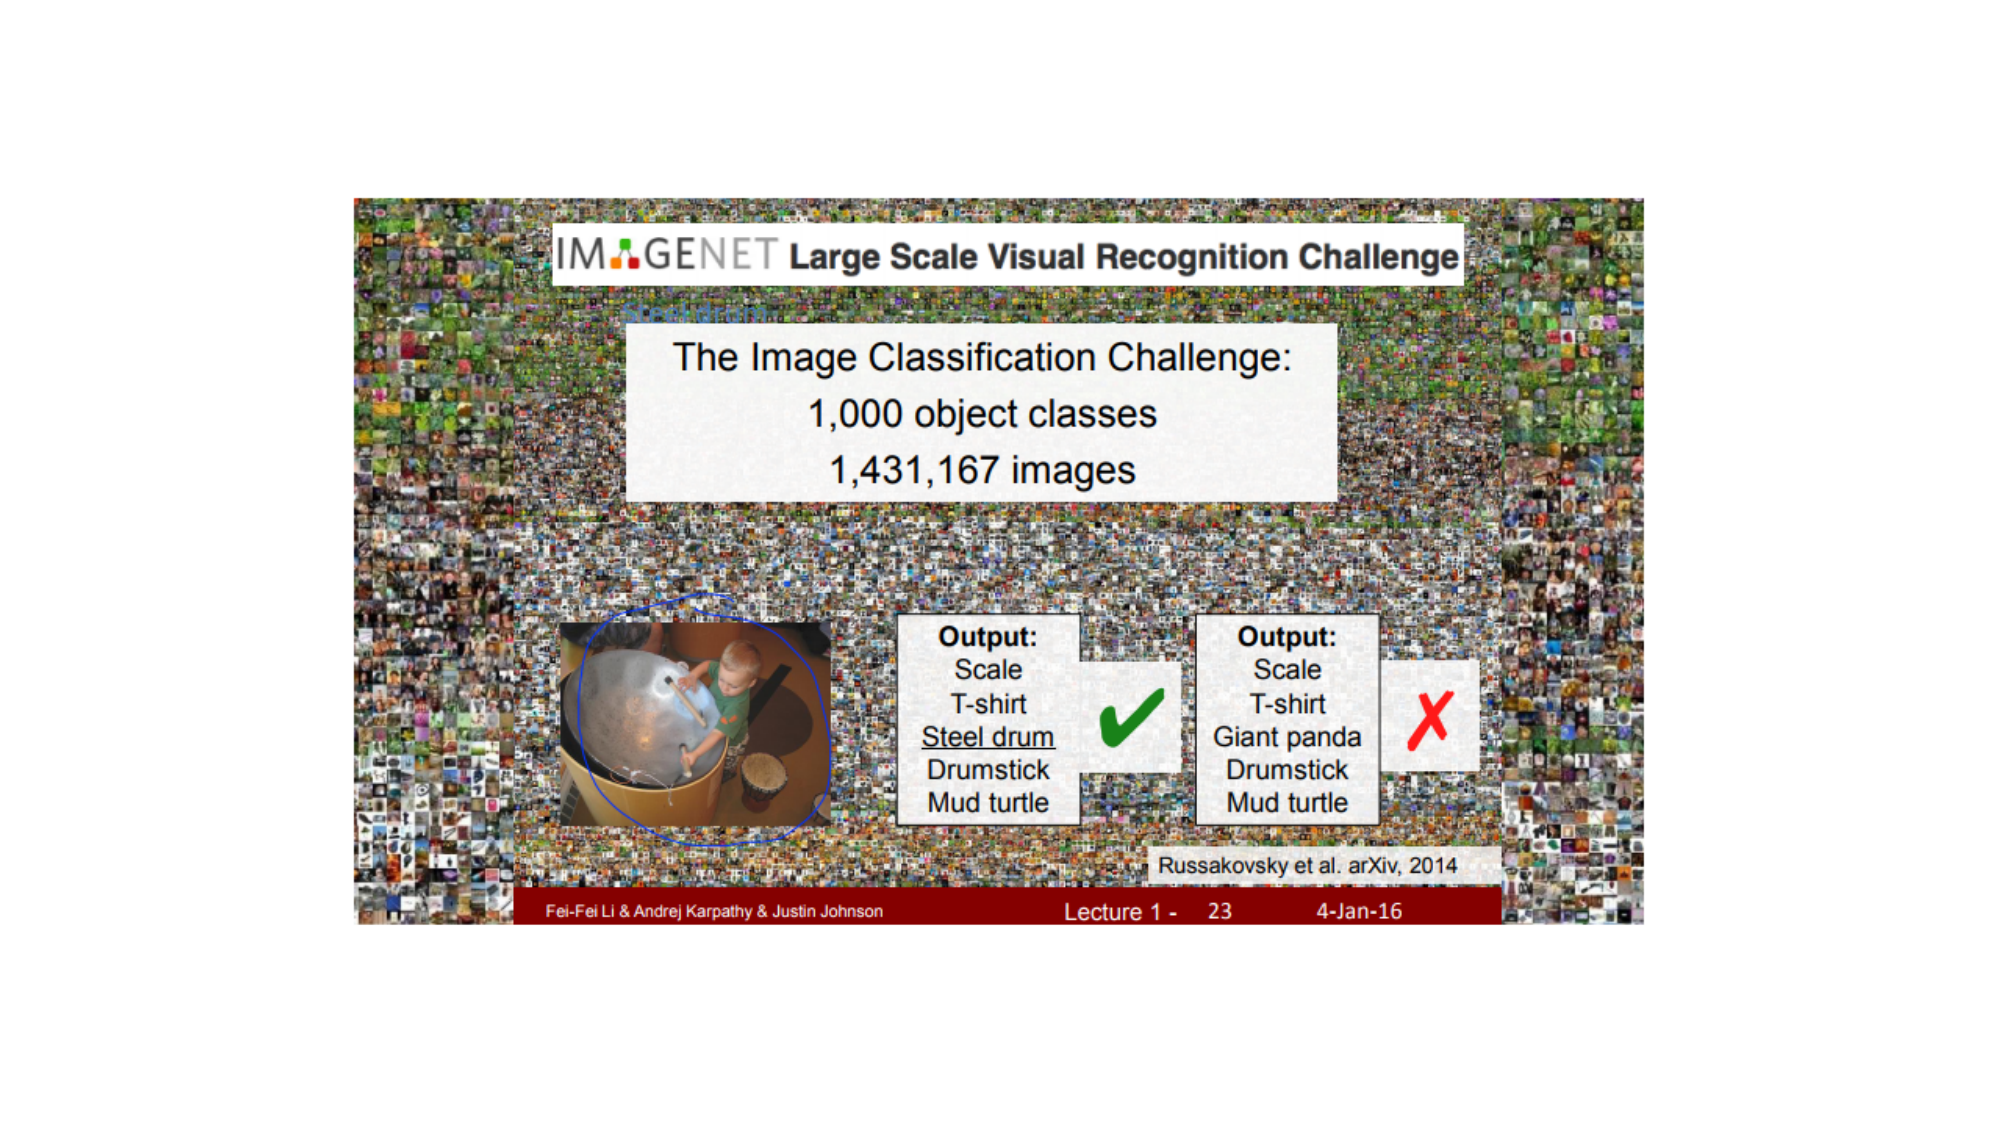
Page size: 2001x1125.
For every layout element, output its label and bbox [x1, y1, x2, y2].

picture [348, 189, 1652, 936]
